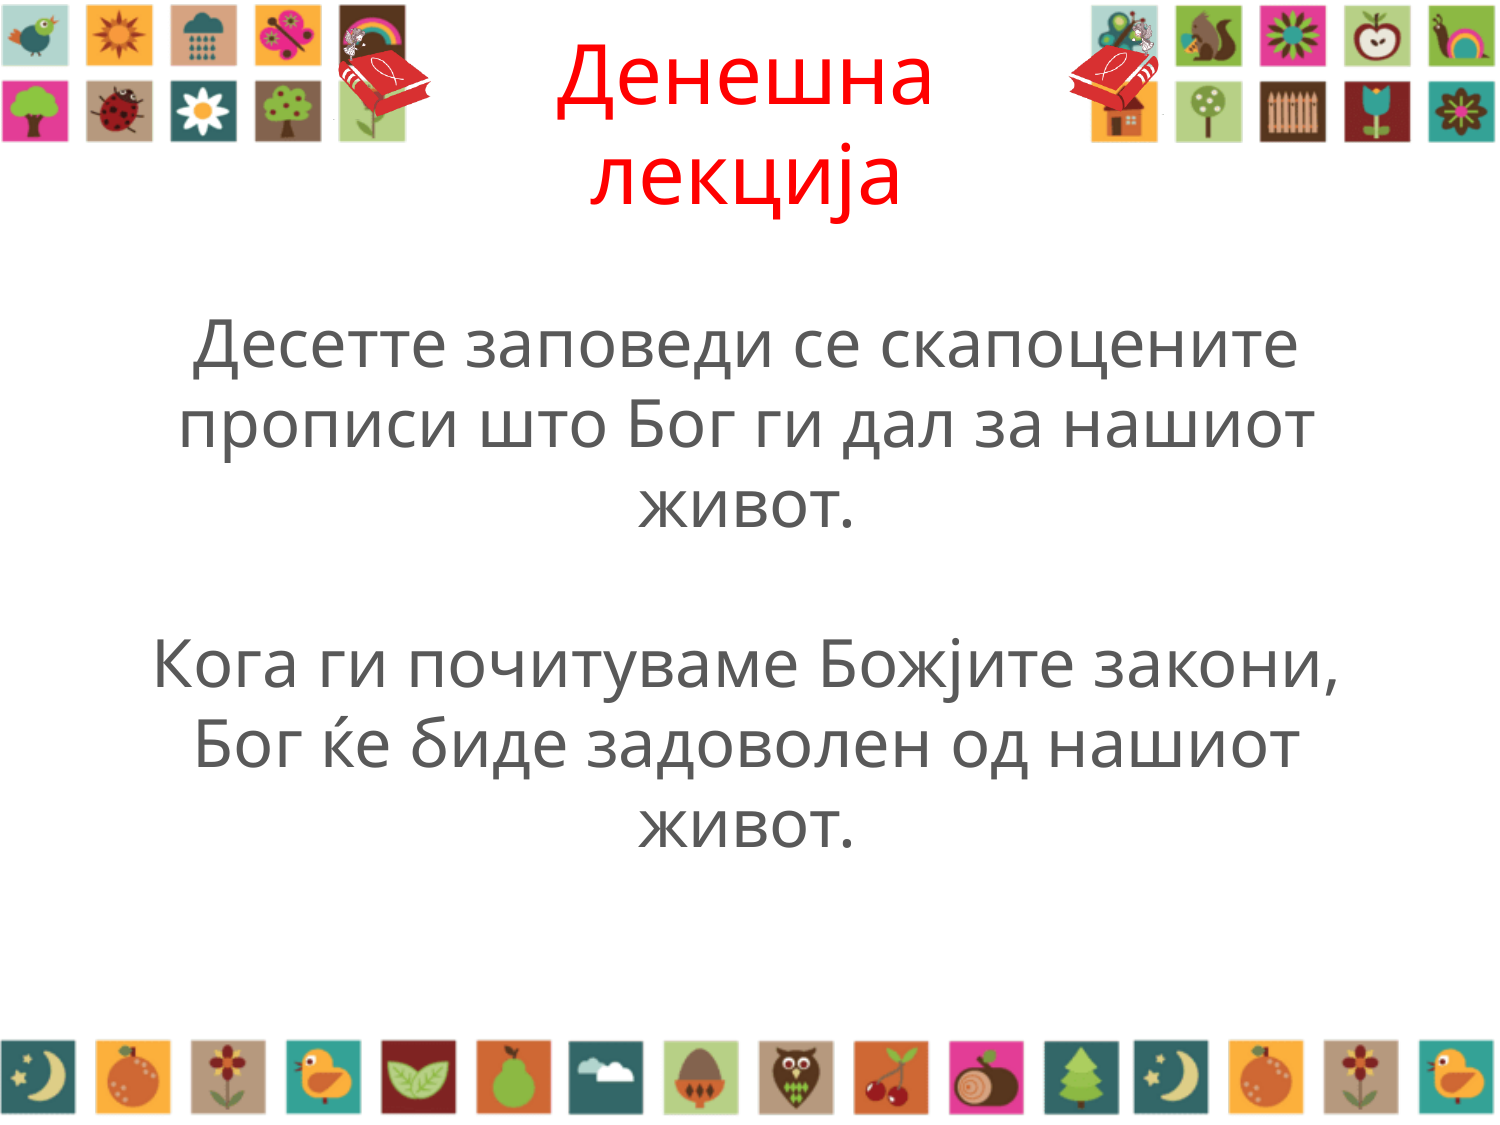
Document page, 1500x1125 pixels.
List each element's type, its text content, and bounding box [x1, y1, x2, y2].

picture [0, 3, 463, 150]
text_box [0, 1028, 1500, 1118]
text_box Денешна лекција [414, 13, 1080, 229]
text_box Десетте заповеди се скапоцените прописи што Бог ги дал за нашиот живот. Кога ги почитуваме Божјите закони, Бог ќе биде задоволен од нашиот живот. [74, 293, 1421, 1027]
picture [1037, 3, 1500, 150]
